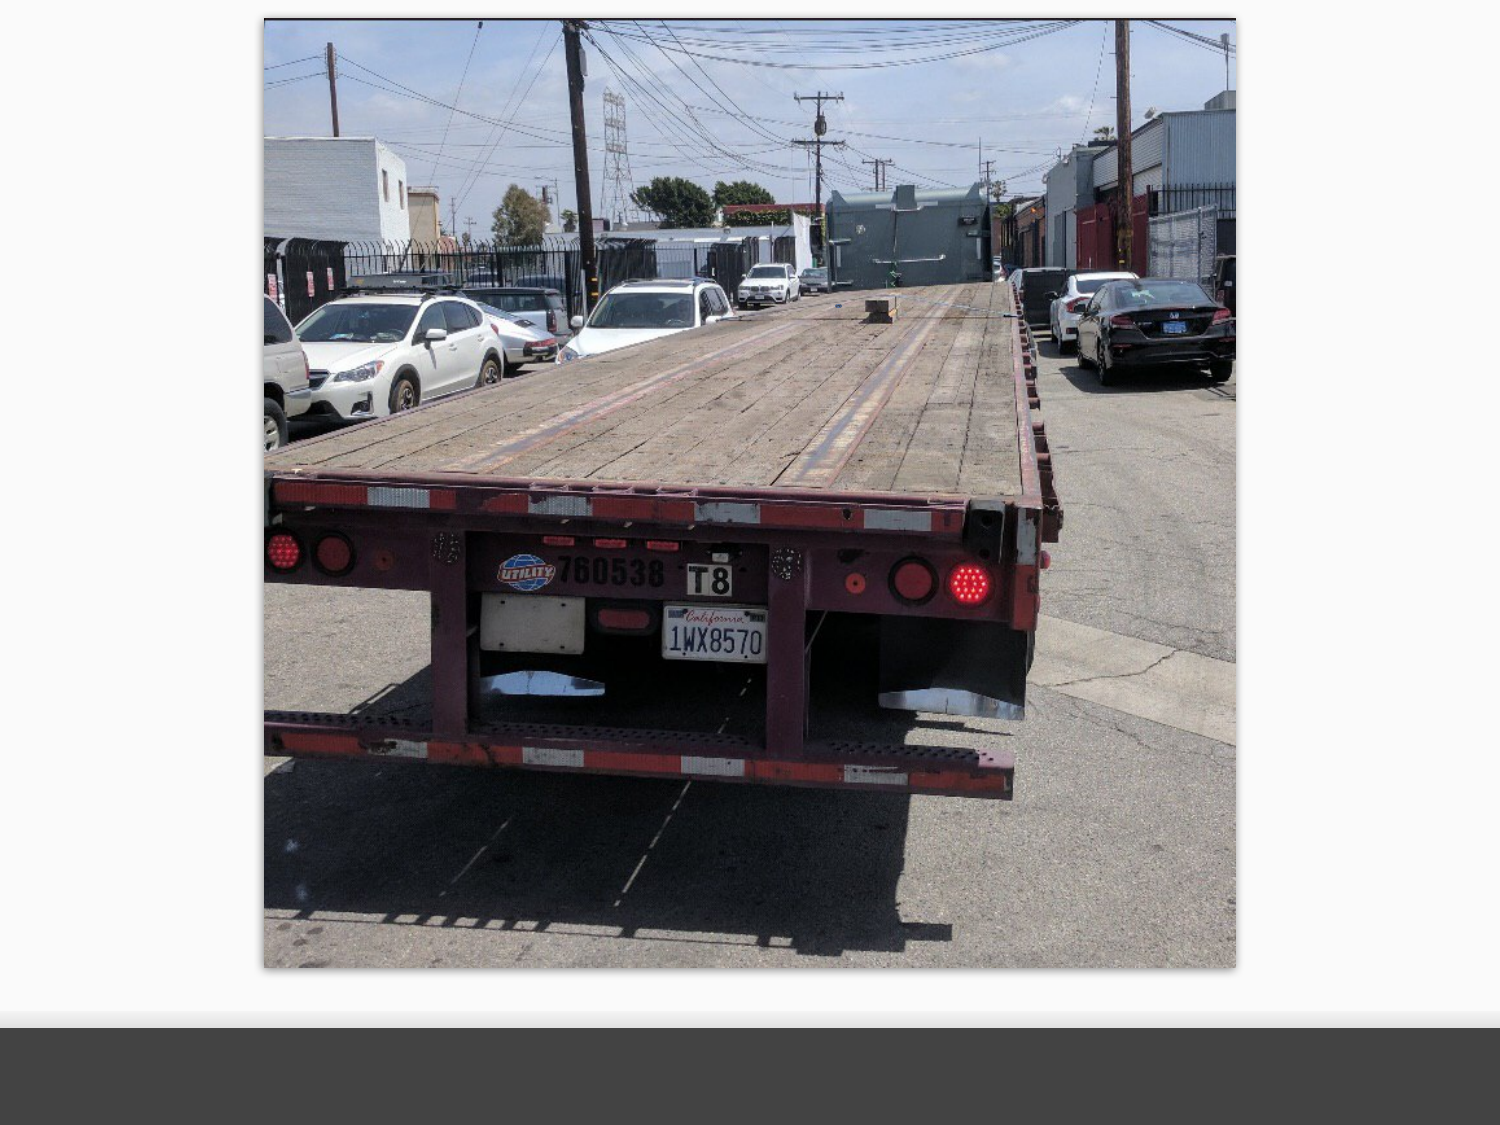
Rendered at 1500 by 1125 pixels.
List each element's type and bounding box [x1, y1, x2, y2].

picture [263, 17, 1237, 969]
